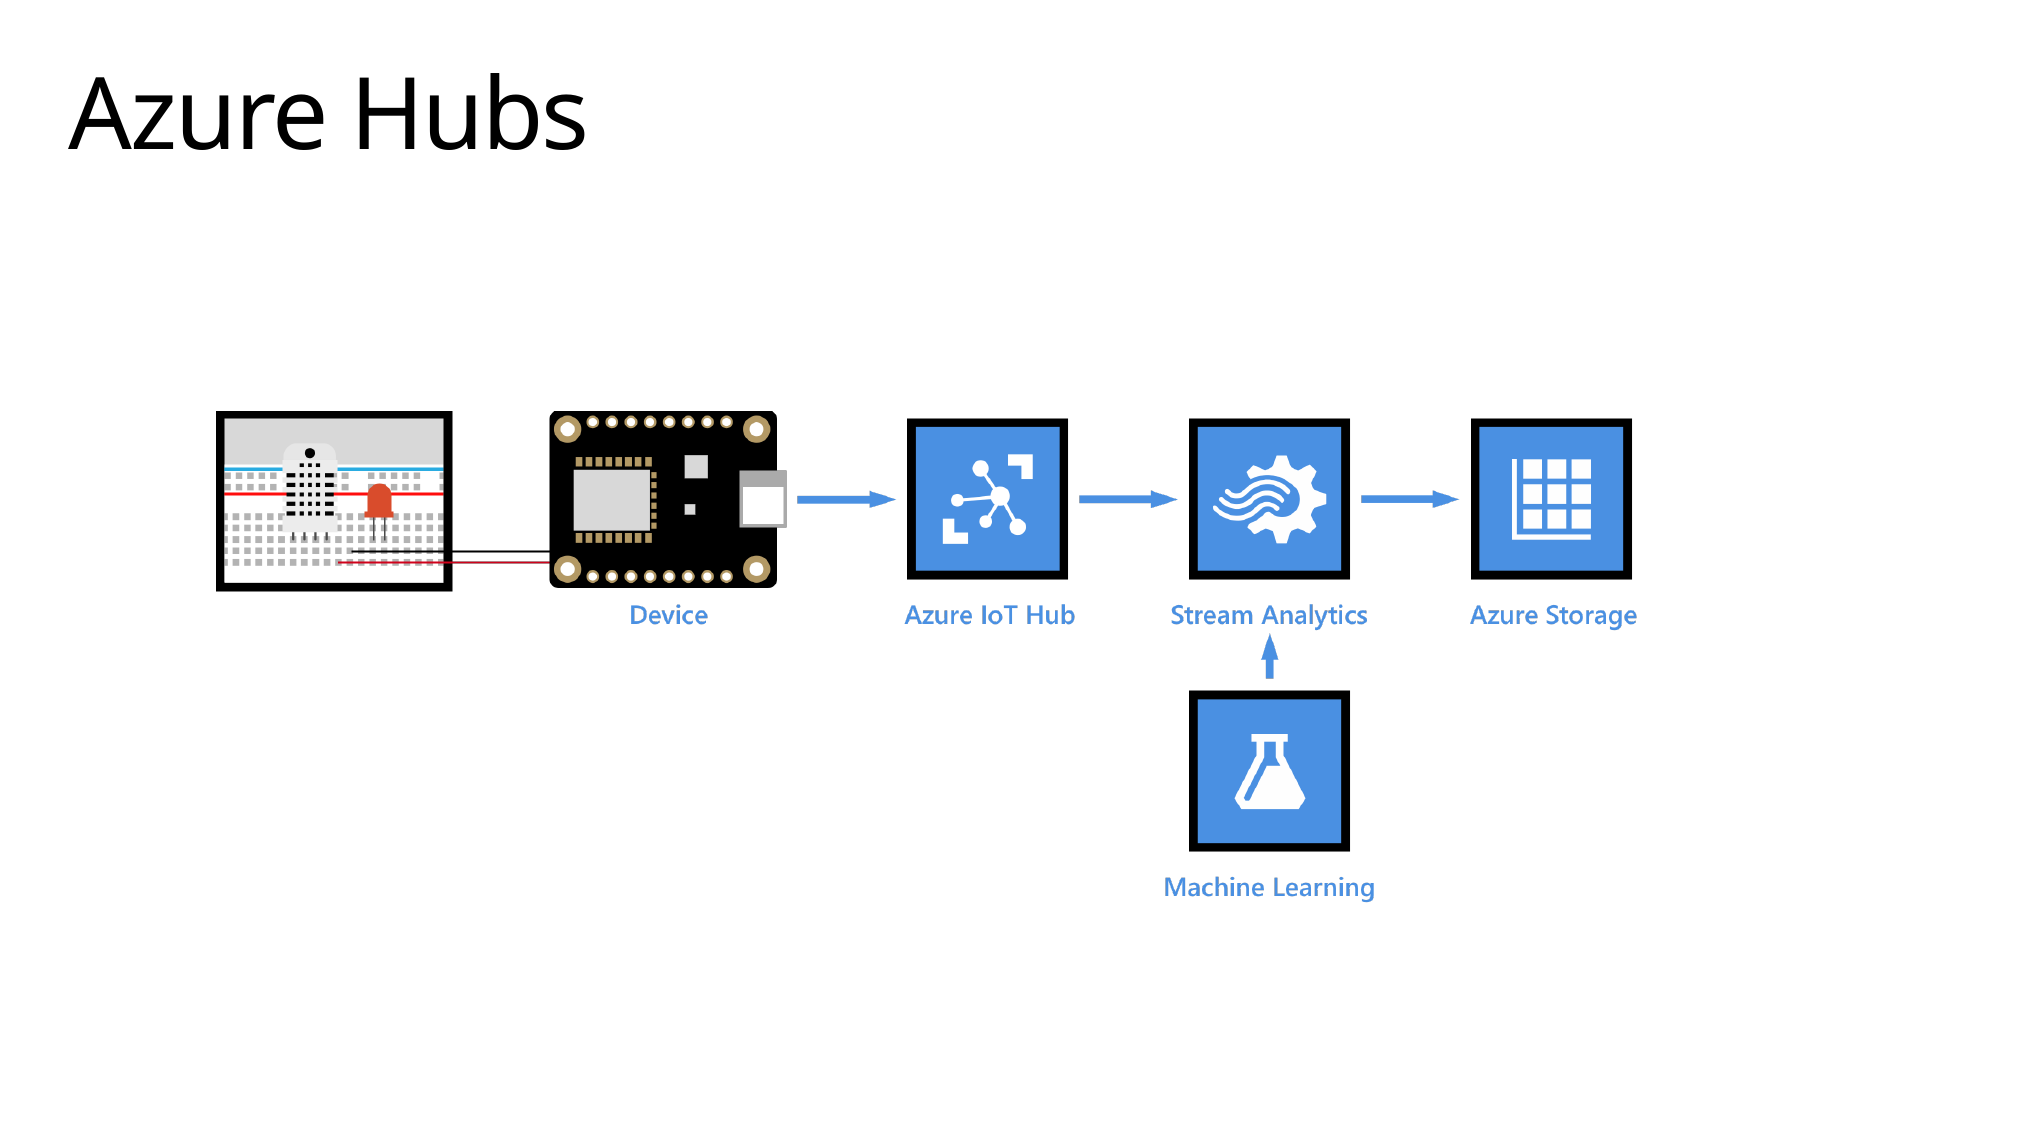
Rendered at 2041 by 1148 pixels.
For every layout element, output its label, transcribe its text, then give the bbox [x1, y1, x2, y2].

picture [157, 410, 1800, 904]
title Azure Hubs [45, 48, 1996, 199]
